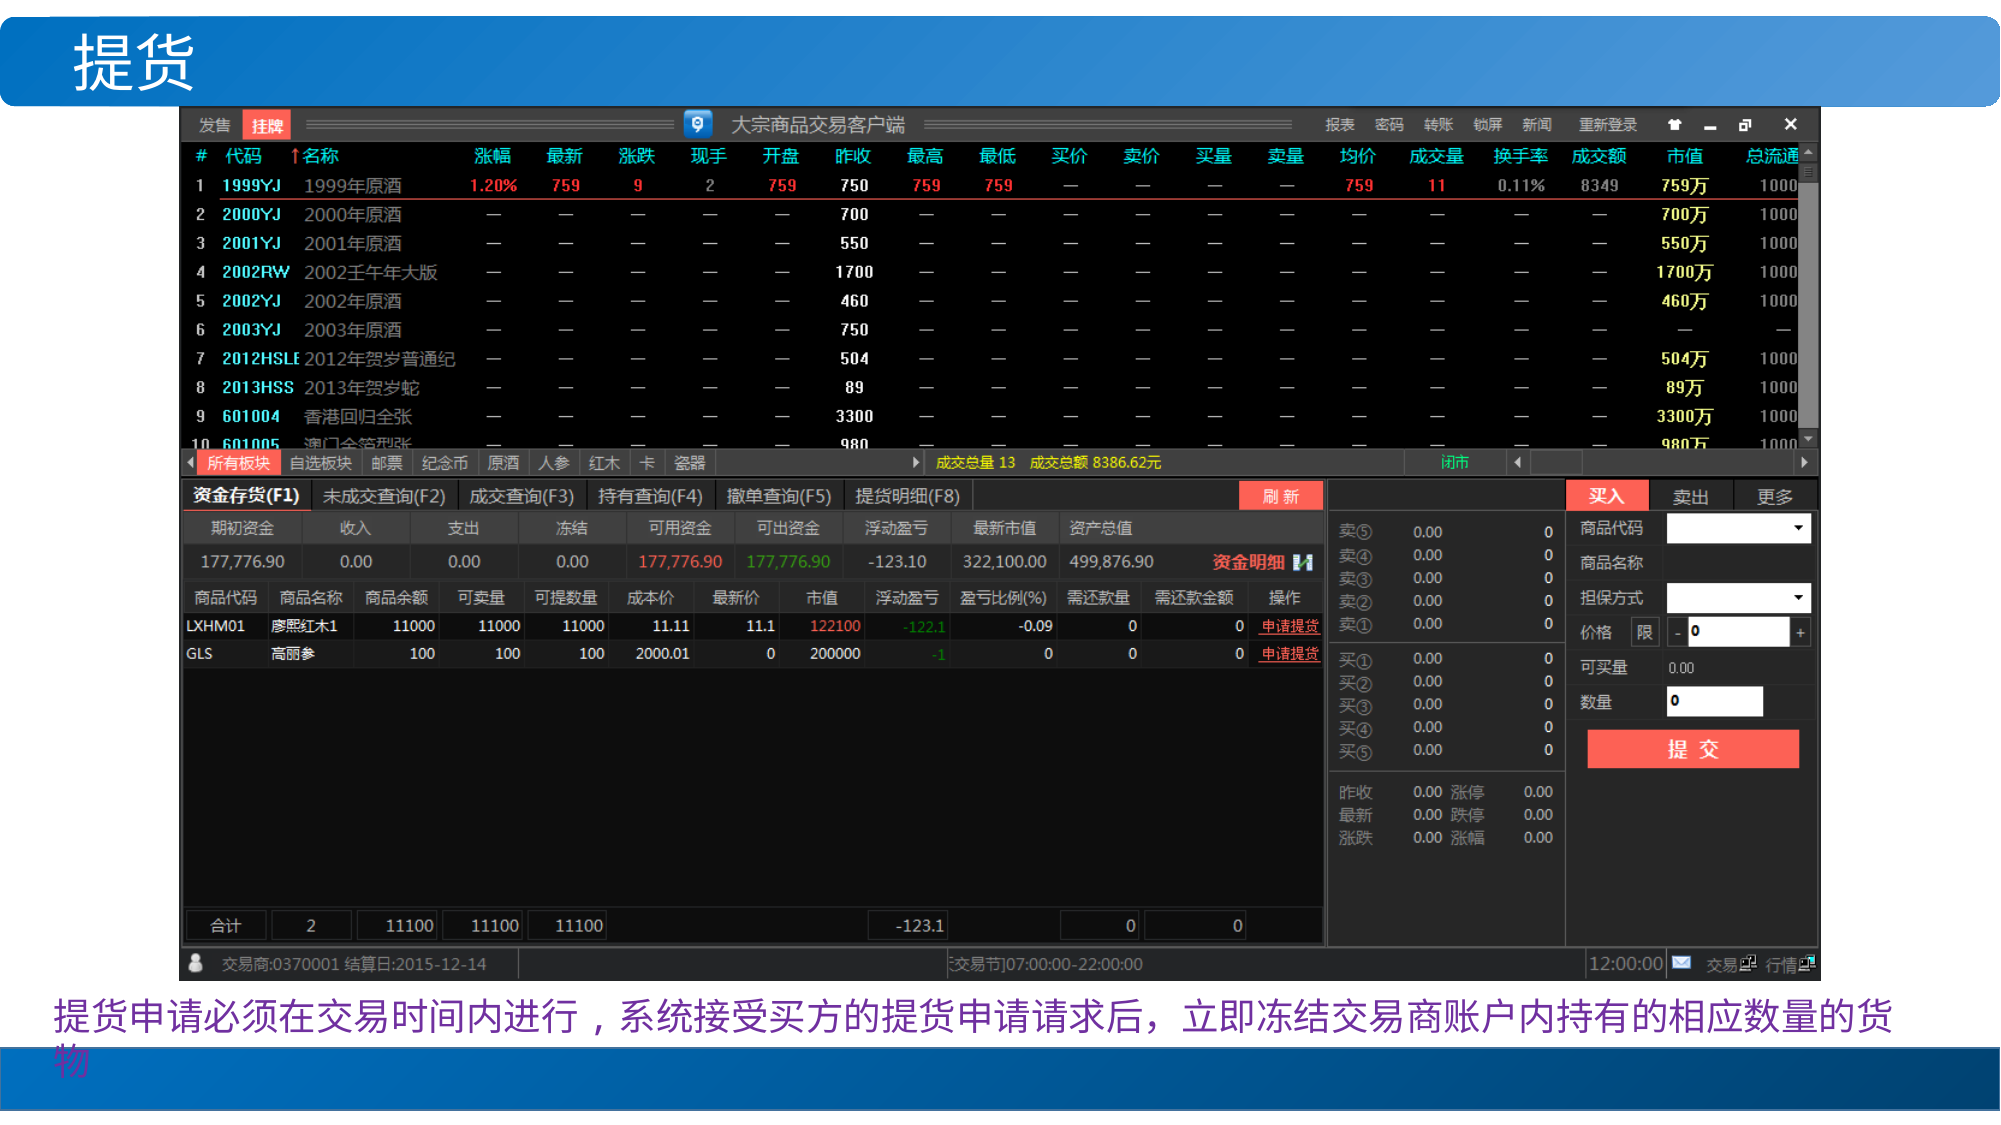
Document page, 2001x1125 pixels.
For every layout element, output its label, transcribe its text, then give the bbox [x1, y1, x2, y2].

text_box 提货申请必须在交易时间内进行,系统接受买方的提货申请请求后，立即冻结交易商账户内持有的相应数量的货物 [38, 985, 1943, 1091]
text_box [0, 16, 51, 107]
text_box 提货 [51, 9, 1466, 124]
text_box [0, 1047, 2000, 1111]
picture [179, 106, 1821, 981]
text_box [1466, 16, 2000, 107]
